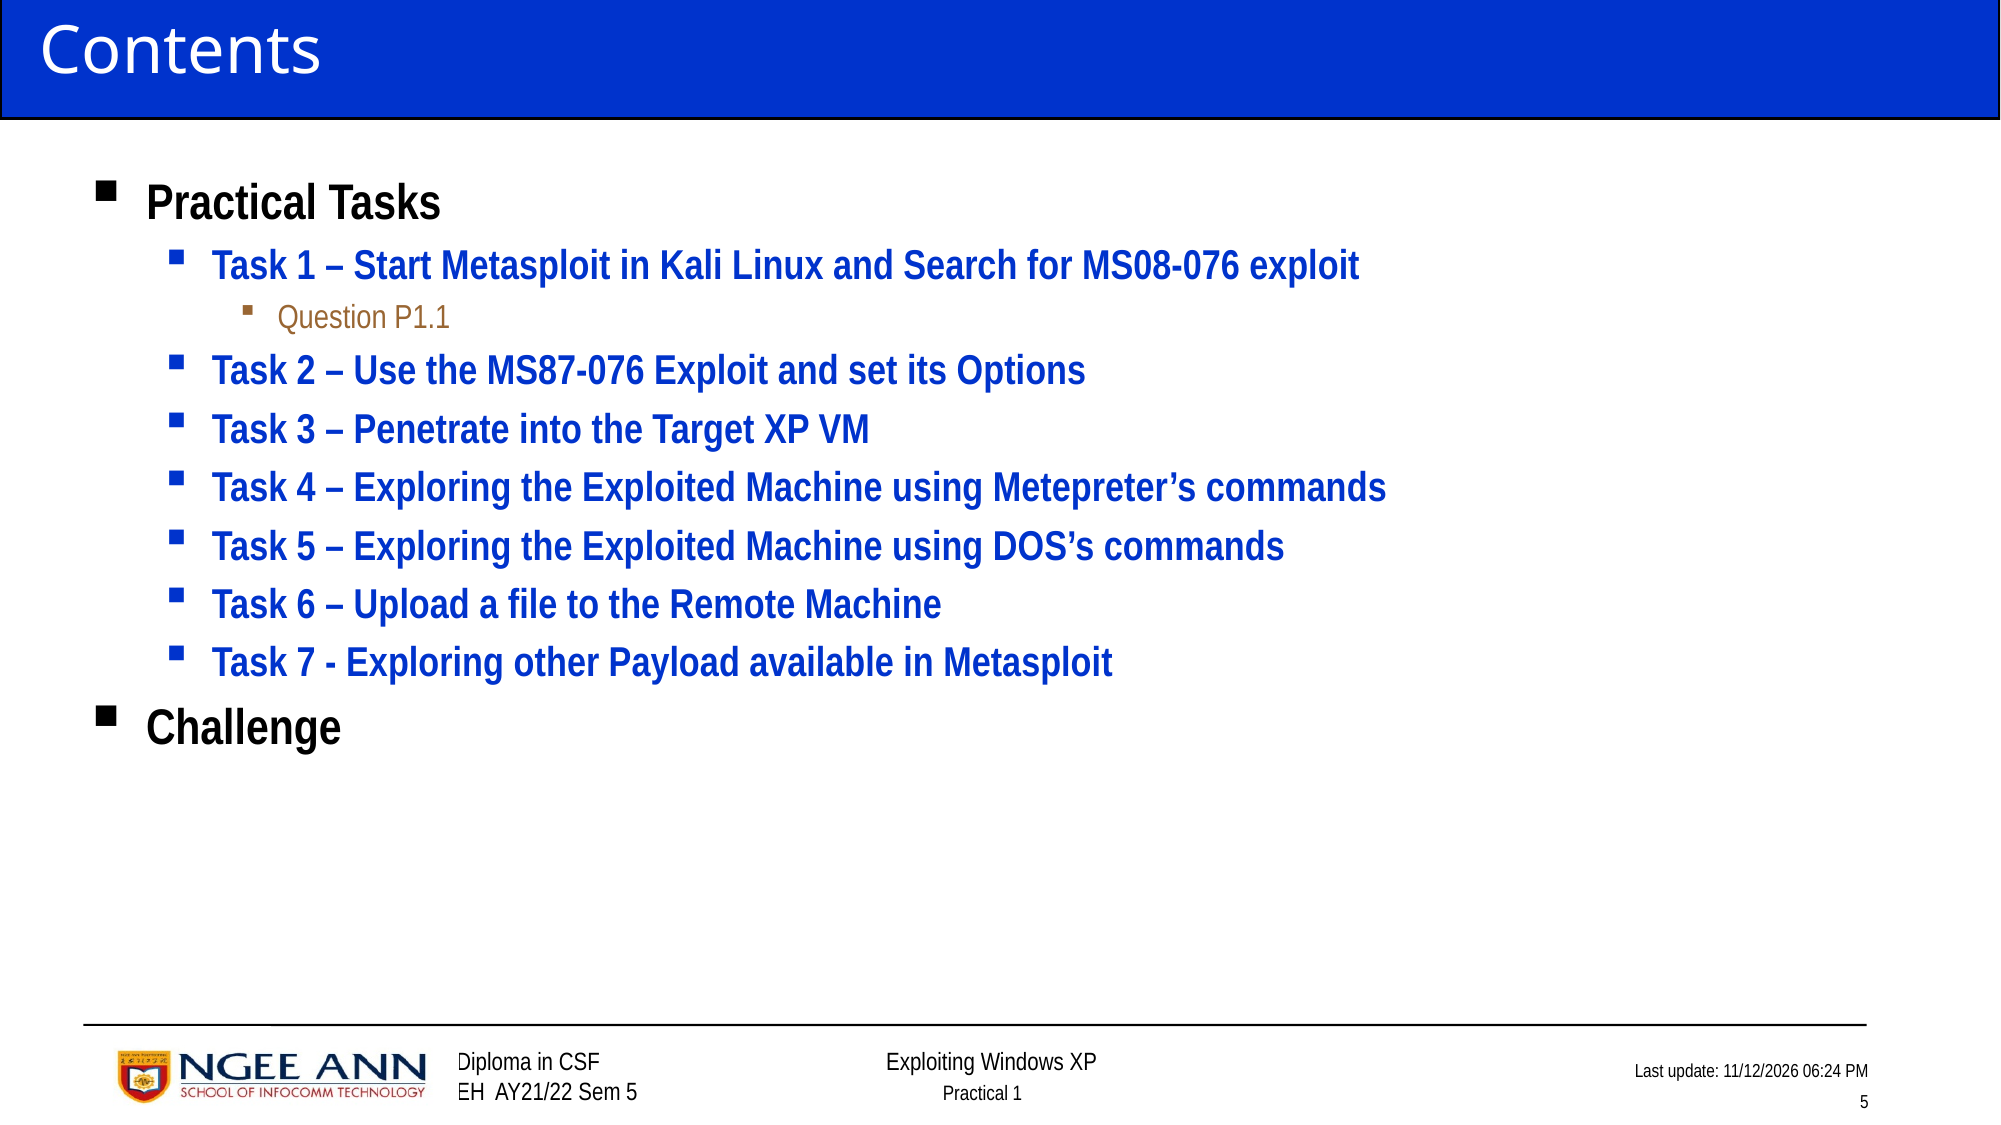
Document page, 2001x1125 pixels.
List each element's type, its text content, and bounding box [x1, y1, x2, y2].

text_box Contents [24, 0, 1500, 113]
text_box Practical Tasks Task 1 – Start Metasploit in Kali Linux and Search for MS08-076 exploit Question P1.1 Task 2 – Use the MS87-076 Exploit and set its Options Task 3 – Penetrate into the Target XP VM Task 4 – Exploring the Exploited Machine using Metepreter’s commands Task 5 – Exploring the Exploited Machine using DOS’s commands Task 6 – Upload a file to the Remote Machine Task 7 - Exploring other Payload available in Metasploit Challenge [74, 162, 1888, 1013]
picture [83, 1028, 459, 1125]
